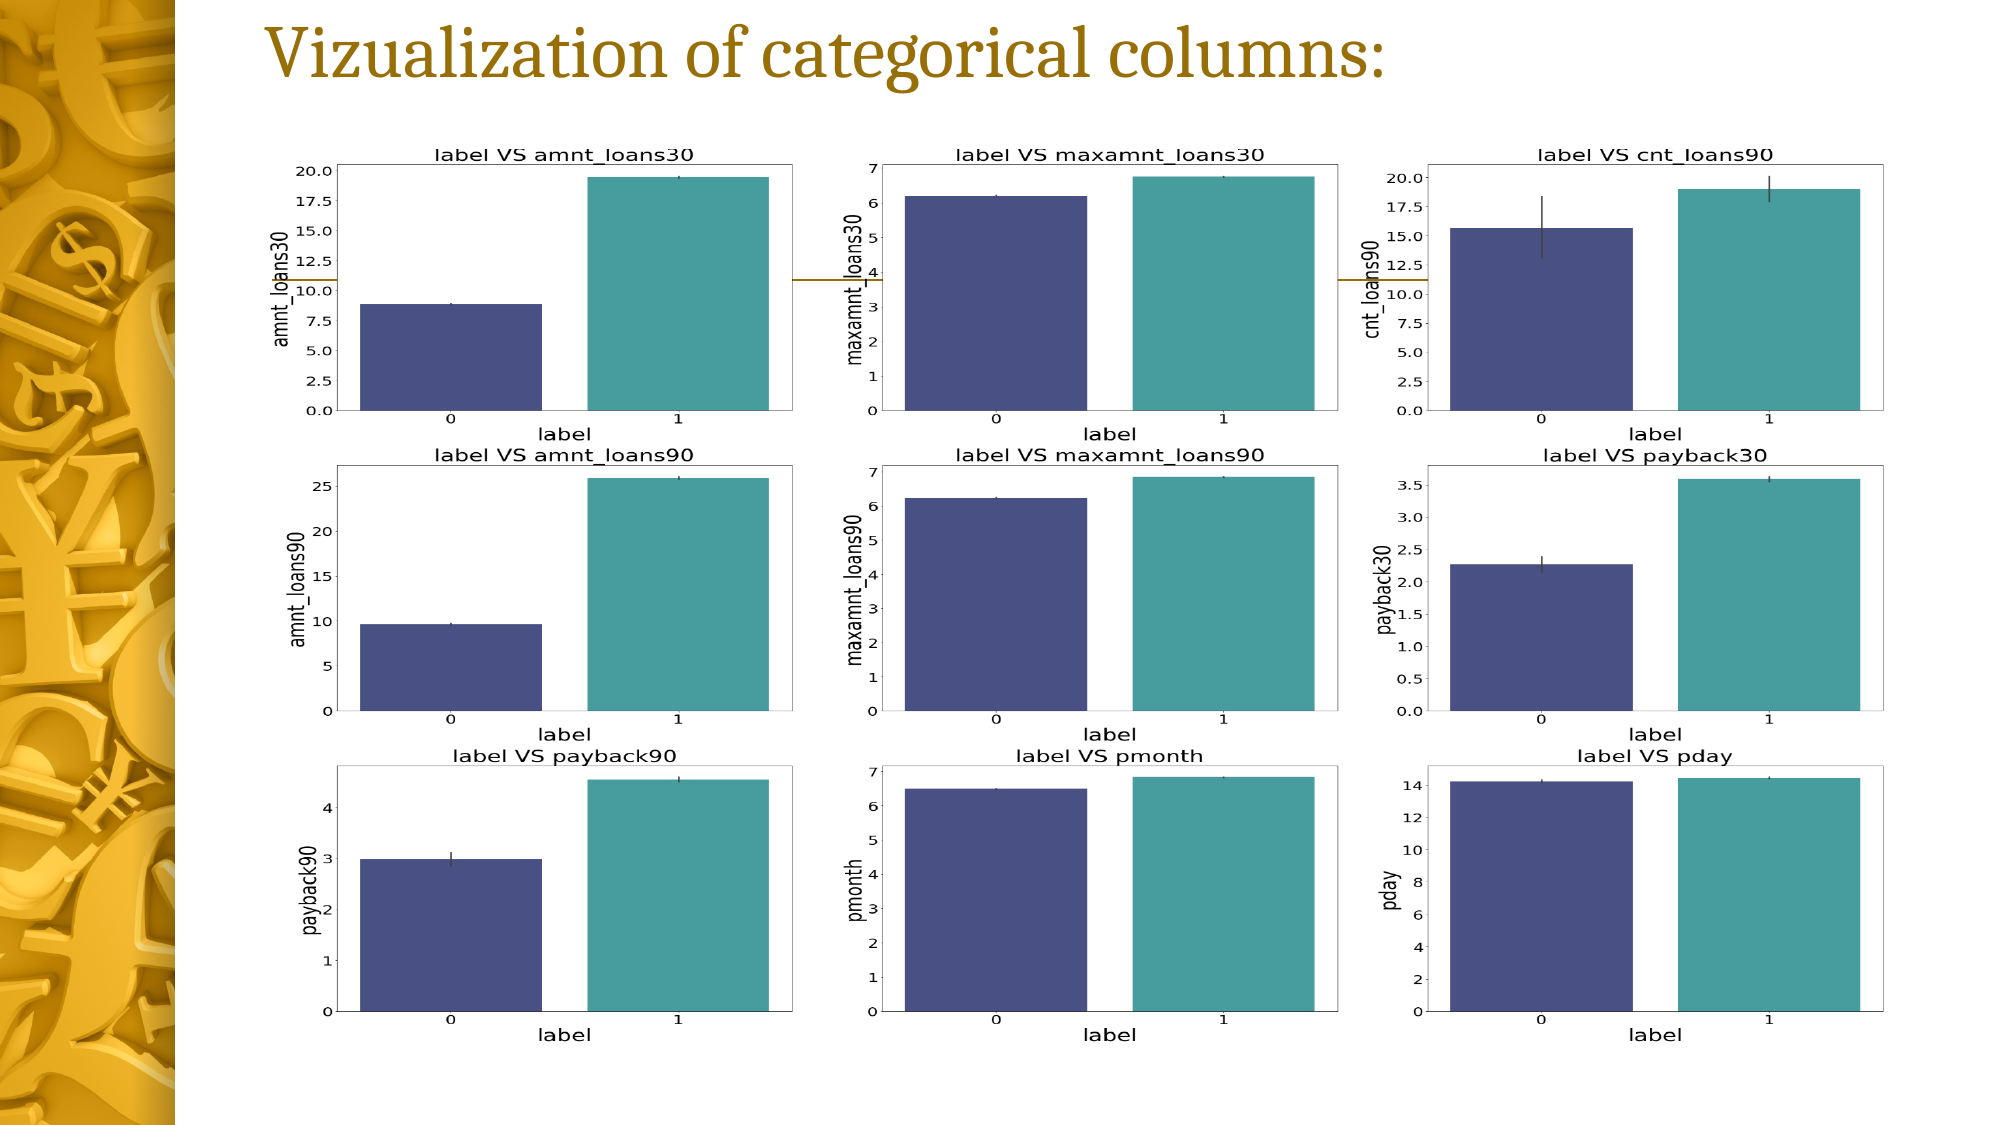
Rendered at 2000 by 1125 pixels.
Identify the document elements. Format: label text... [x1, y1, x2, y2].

picture [249, 148, 1886, 1047]
picture [0, 0, 175, 1125]
title Vizualization of categorical columns: [249, 0, 1863, 102]
